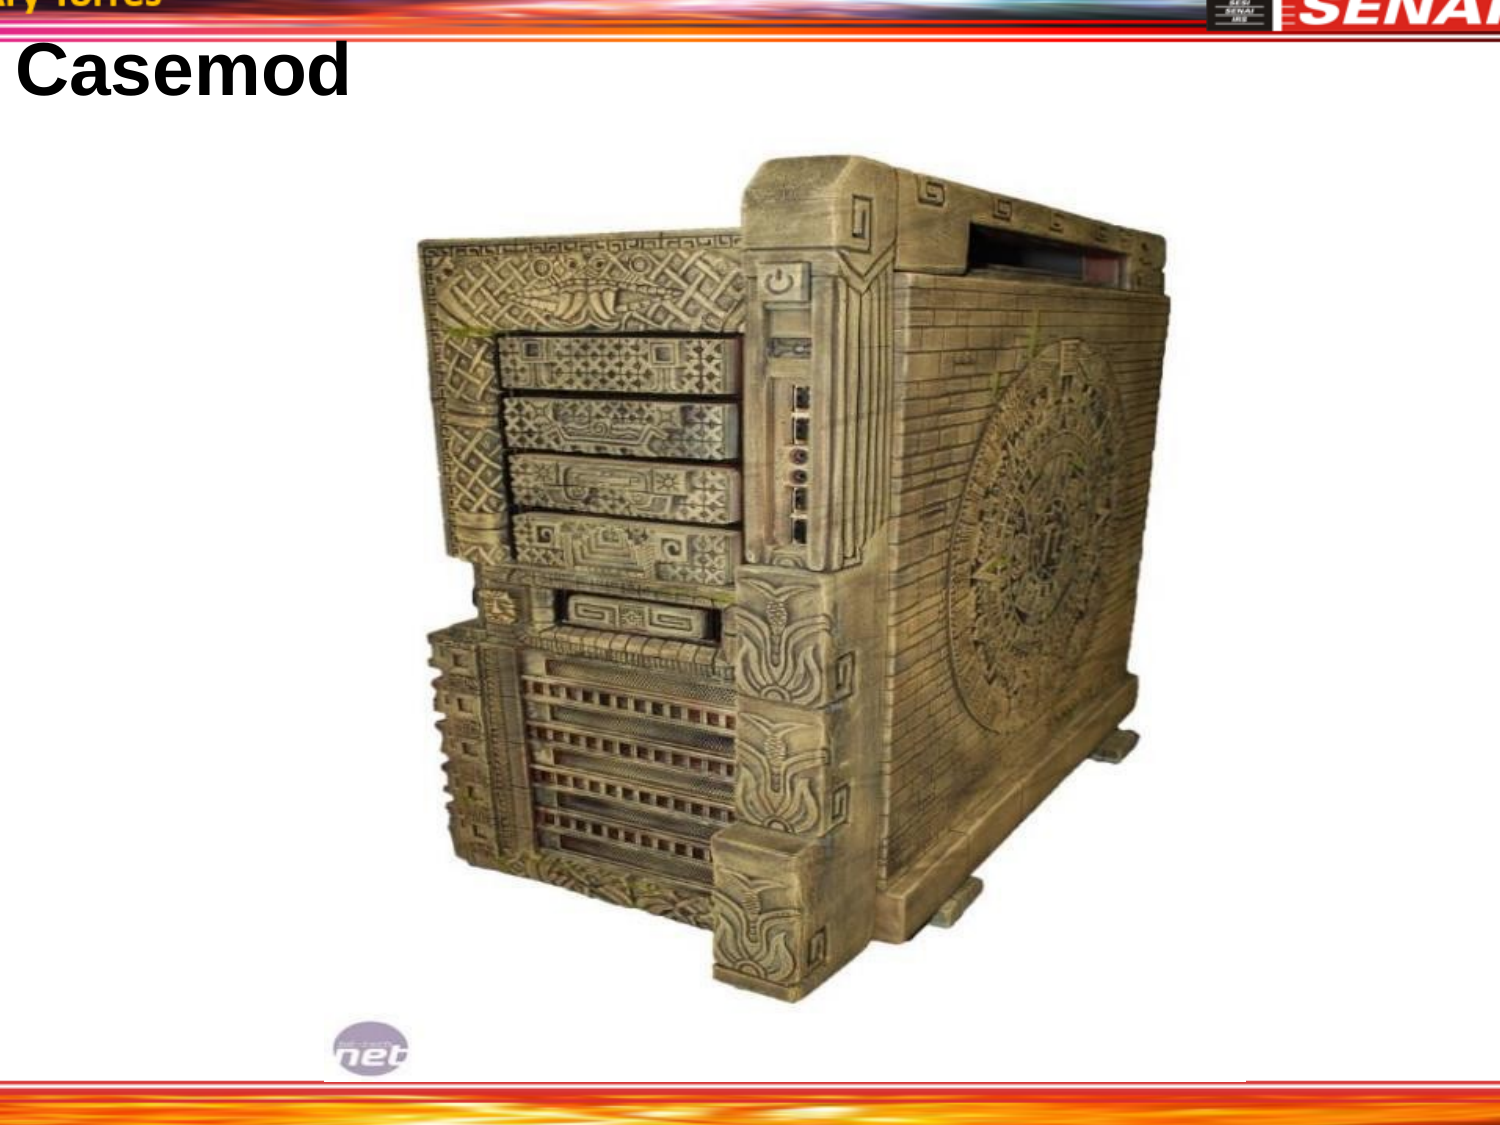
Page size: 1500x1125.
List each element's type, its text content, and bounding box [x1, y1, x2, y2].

title Casemod [12, 17, 355, 208]
picture [0, 0, 1500, 1125]
